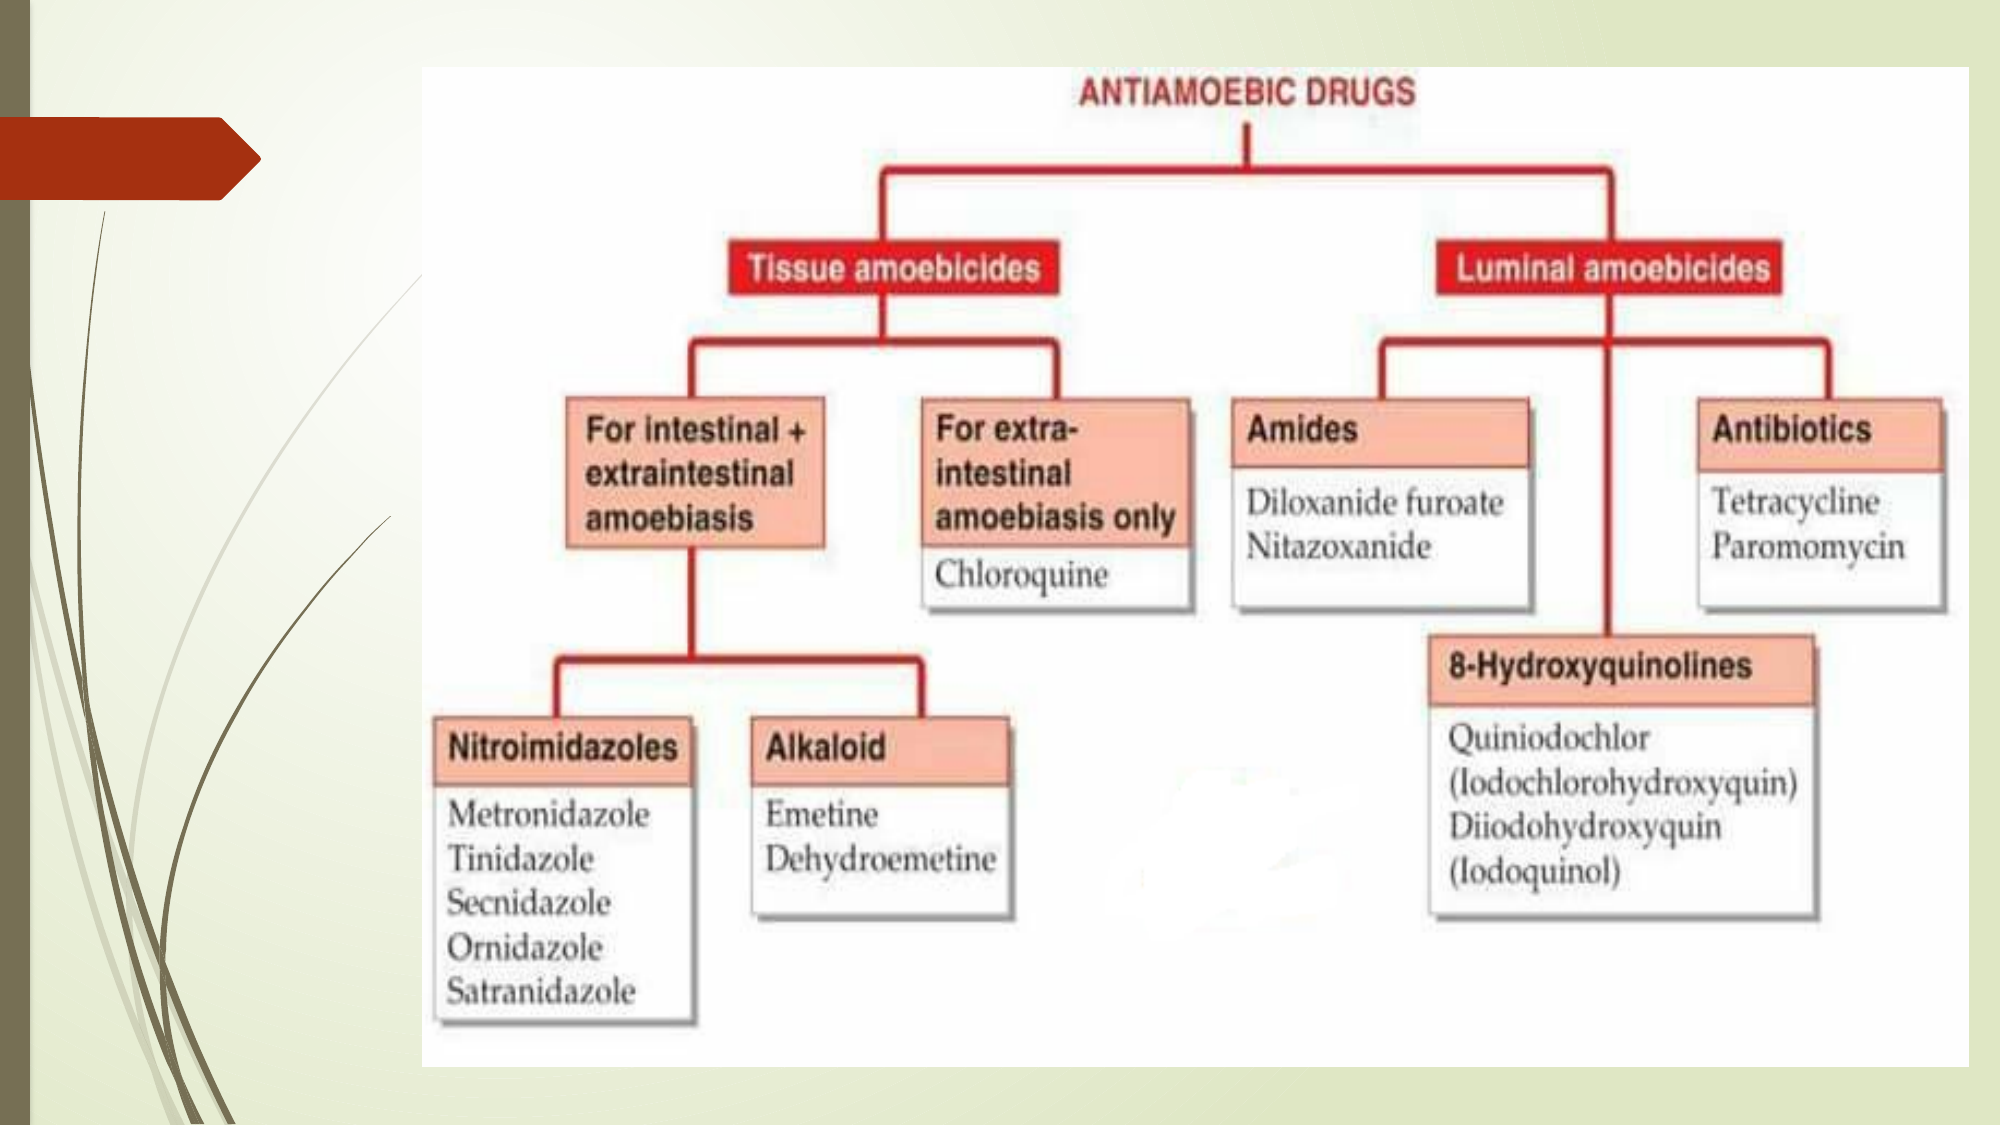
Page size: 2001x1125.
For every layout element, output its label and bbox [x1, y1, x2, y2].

picture [422, 67, 1969, 1068]
